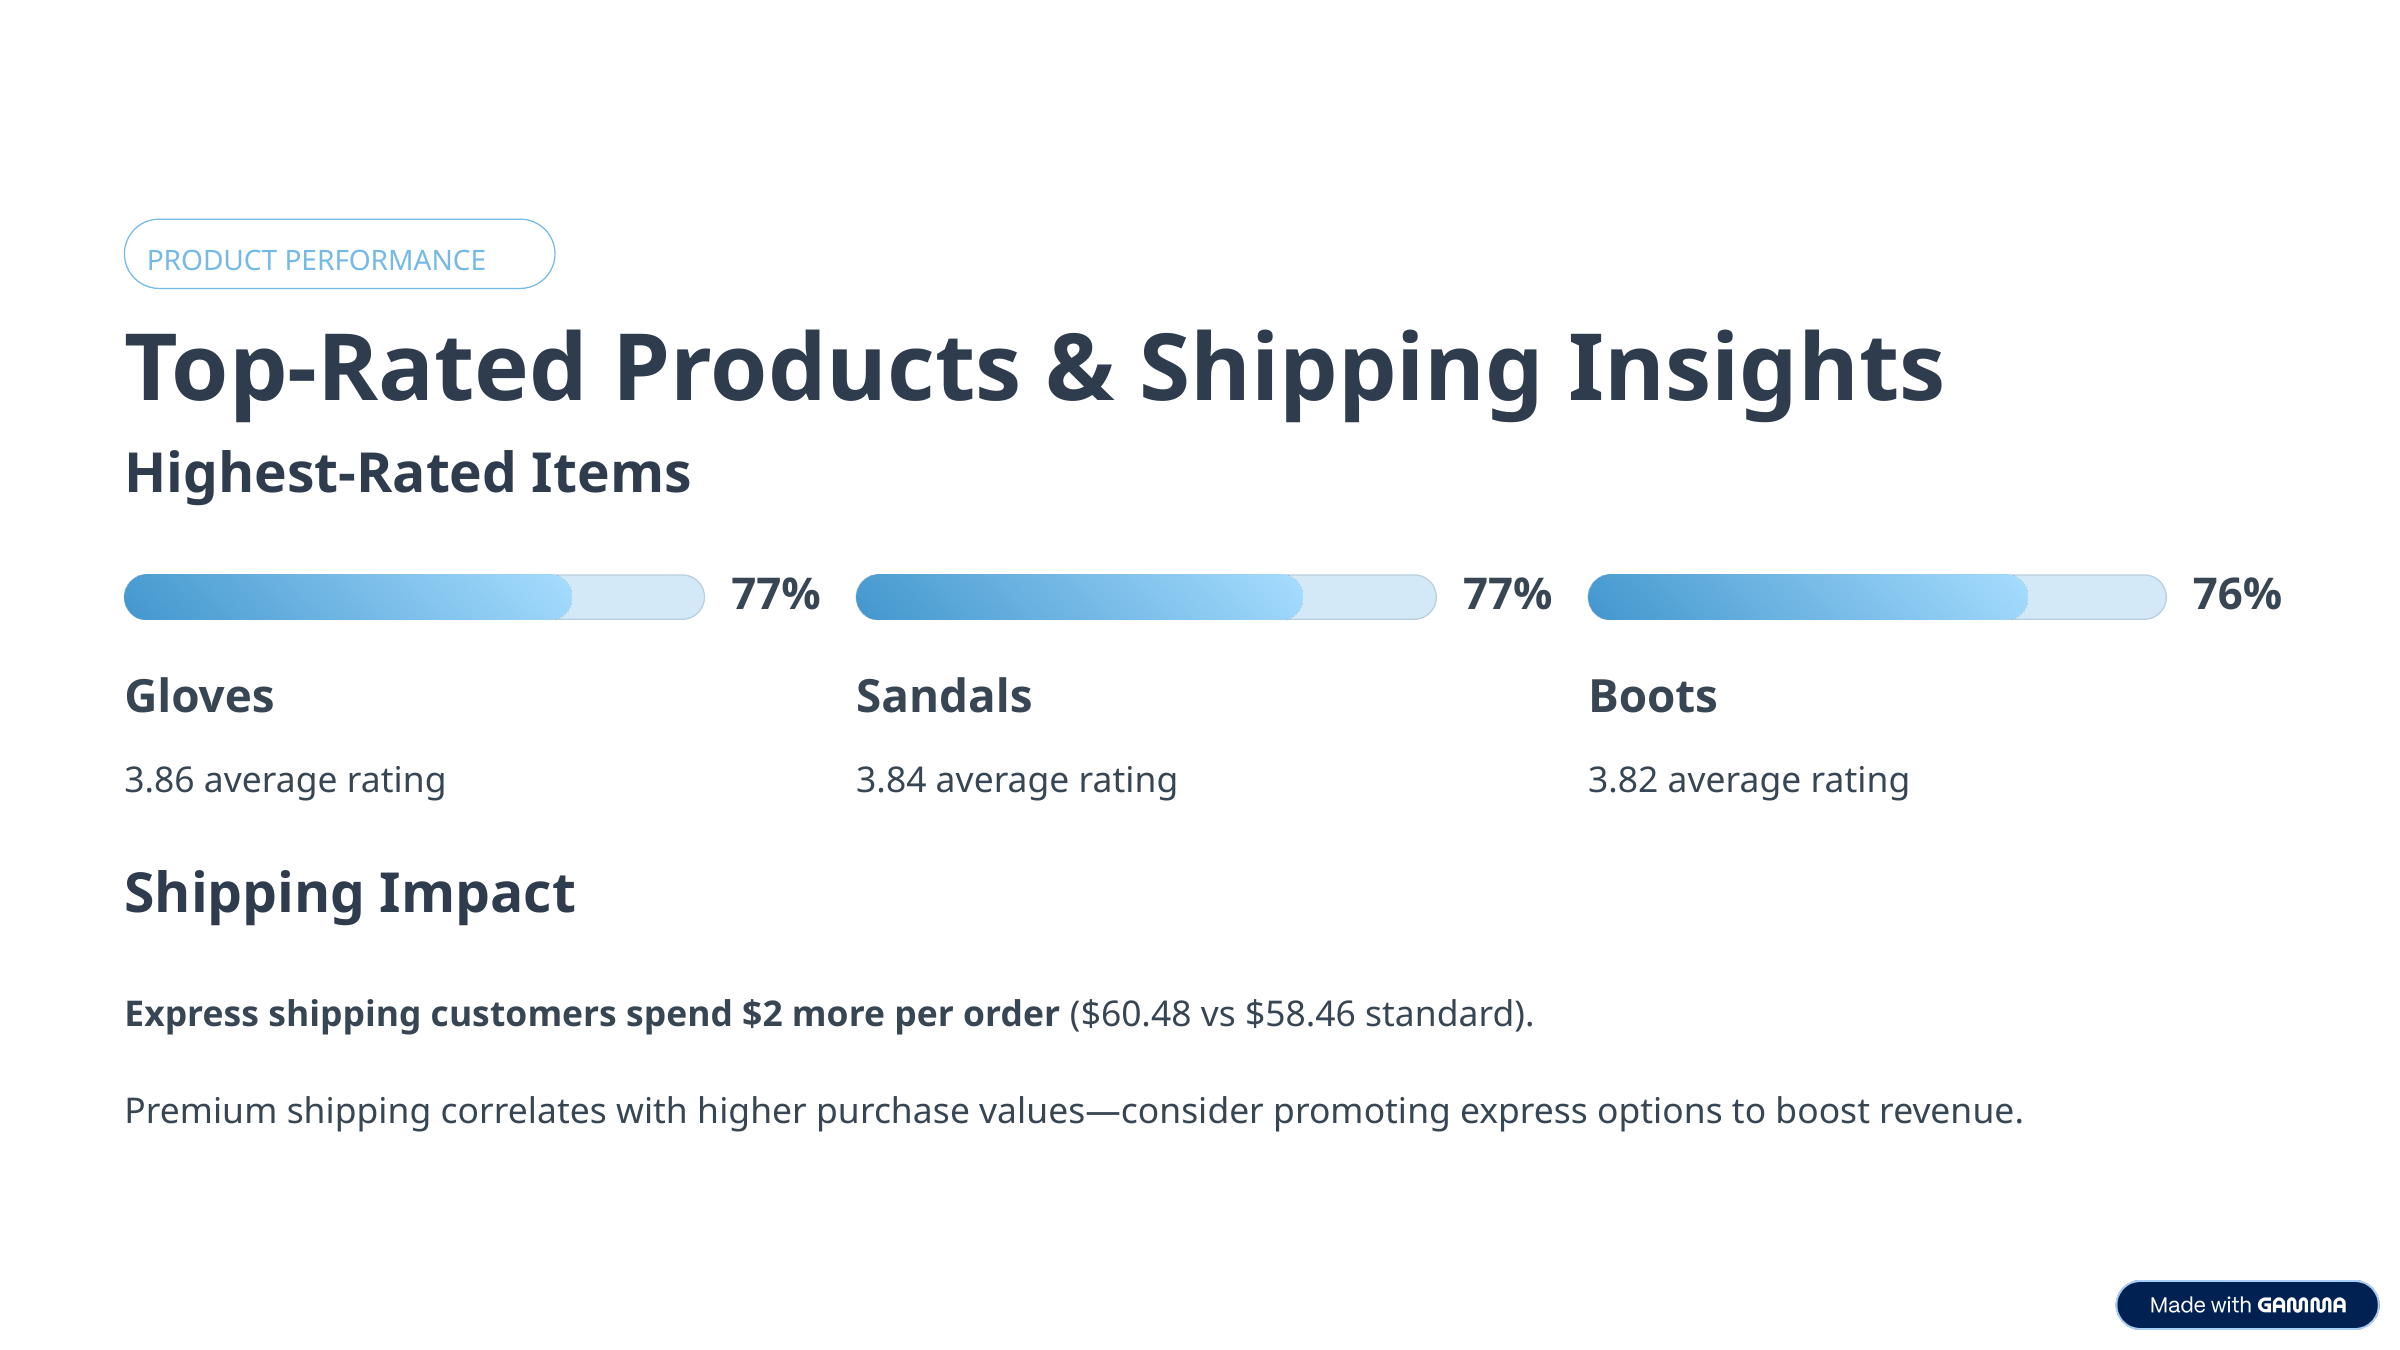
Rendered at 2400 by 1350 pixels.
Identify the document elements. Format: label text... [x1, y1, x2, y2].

text_box Top-Rated Products & Shipping Insights [124, 302, 1775, 420]
text_box [124, 219, 556, 289]
text_box [1303, 574, 1437, 620]
text_box 3.84 average rating [856, 743, 1544, 801]
picture [2106, 1271, 2389, 1339]
text_box Express shipping customers spend $2 more per order ($60.48 vs $58.46 standard). [124, 977, 2276, 1034]
text_box 77% [1463, 574, 1544, 620]
text_box 76% [2193, 574, 2276, 620]
text_box Shipping Impact [124, 853, 686, 924]
text_box Gloves [124, 663, 592, 723]
picture [1588, 574, 2028, 620]
text_box [572, 574, 705, 620]
picture [124, 574, 572, 620]
text_box PRODUCT PERFORMANCE [146, 231, 533, 277]
text_box [2028, 574, 2167, 620]
text_box 3.86 average rating [124, 743, 812, 801]
text_box Premium shipping correlates with higher purchase values—consider promoting express options to boost revenue. [124, 1073, 2276, 1131]
text_box Sandals [856, 663, 1324, 723]
text_box 77% [731, 574, 812, 620]
picture [856, 574, 1303, 620]
text_box Highest-Rated Items [124, 433, 686, 504]
text_box 3.82 average rating [1588, 743, 2276, 801]
text_box Boots [1588, 663, 2056, 723]
